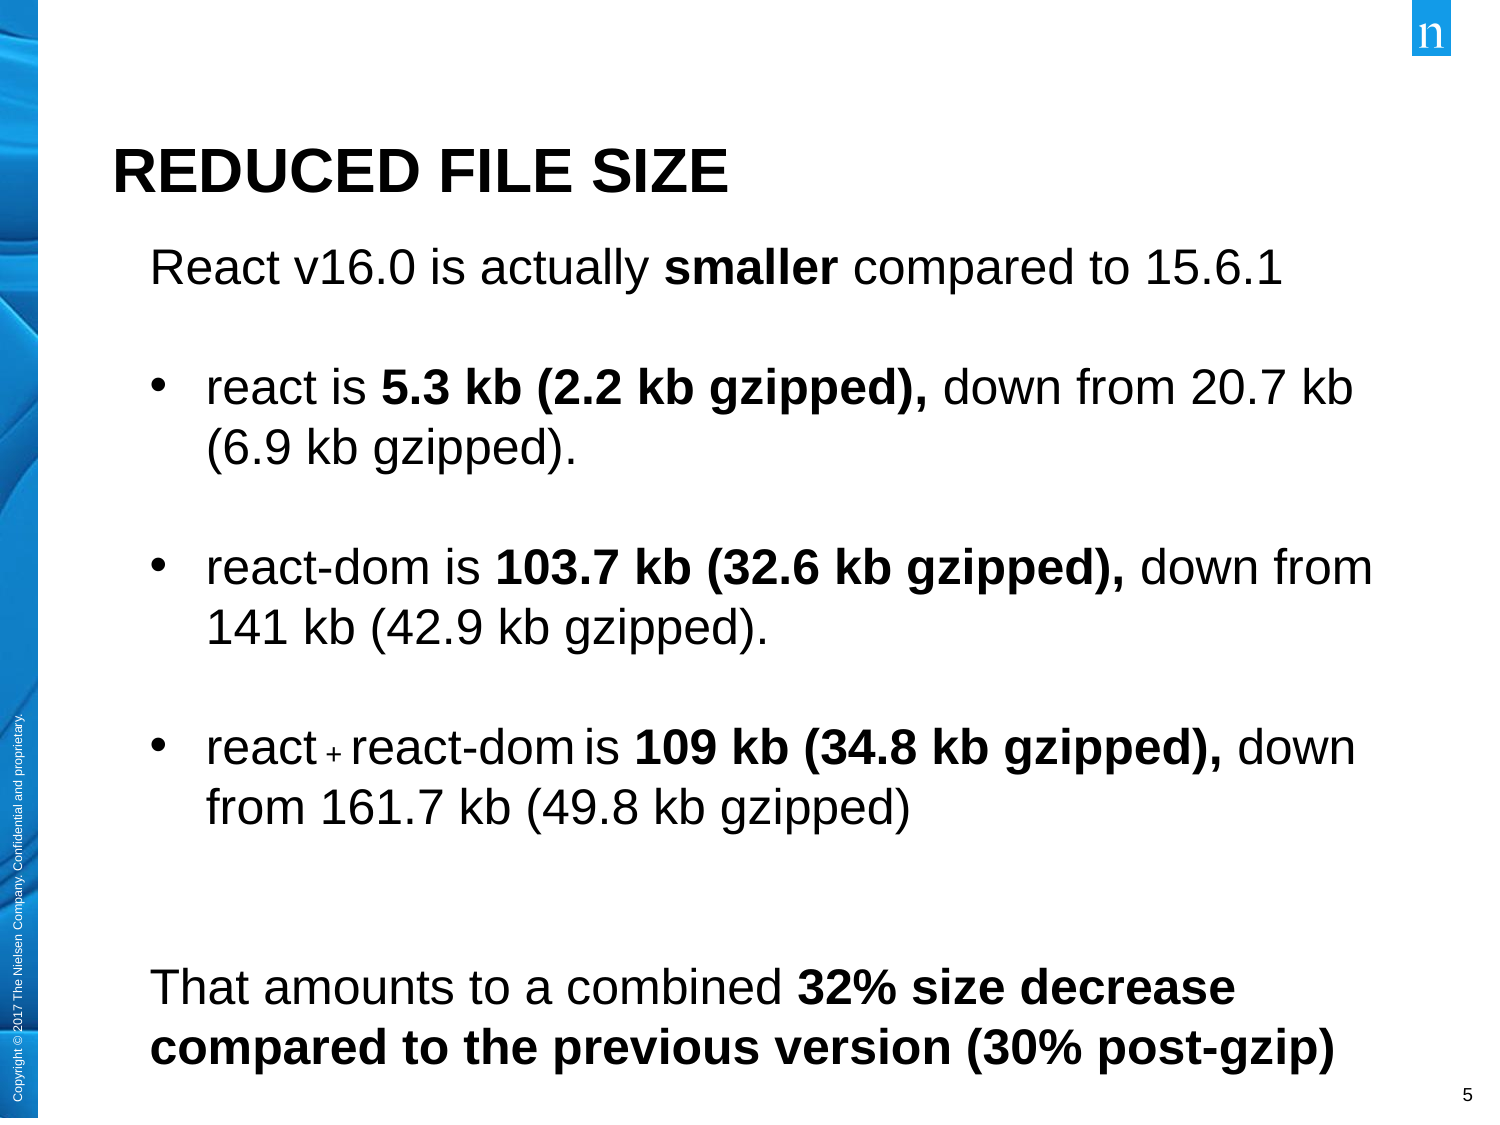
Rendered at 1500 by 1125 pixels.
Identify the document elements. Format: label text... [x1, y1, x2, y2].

text_box React v16.0 is actually smaller compared to 15.6.1 react is 5.3 kb (2.2 kb gzipped), down from 20.7 kb (6.9 kb gzipped). react-dom is 103.7 kb (32.6 kb gzipped), down from 141 kb (42.9 kb gzipped). react + react-dom is 109 kb (34.8 kb gzipped), down from 161.7 kb (49.8 kb gzipped) That amounts to a combined 32% size decrease compared to the previous version (30% post-gzip) [97, 227, 1453, 1082]
picture [1412, 0, 1451, 56]
picture [0, 0, 38, 1118]
title REDUCED FILE SIZE [97, 110, 1500, 205]
